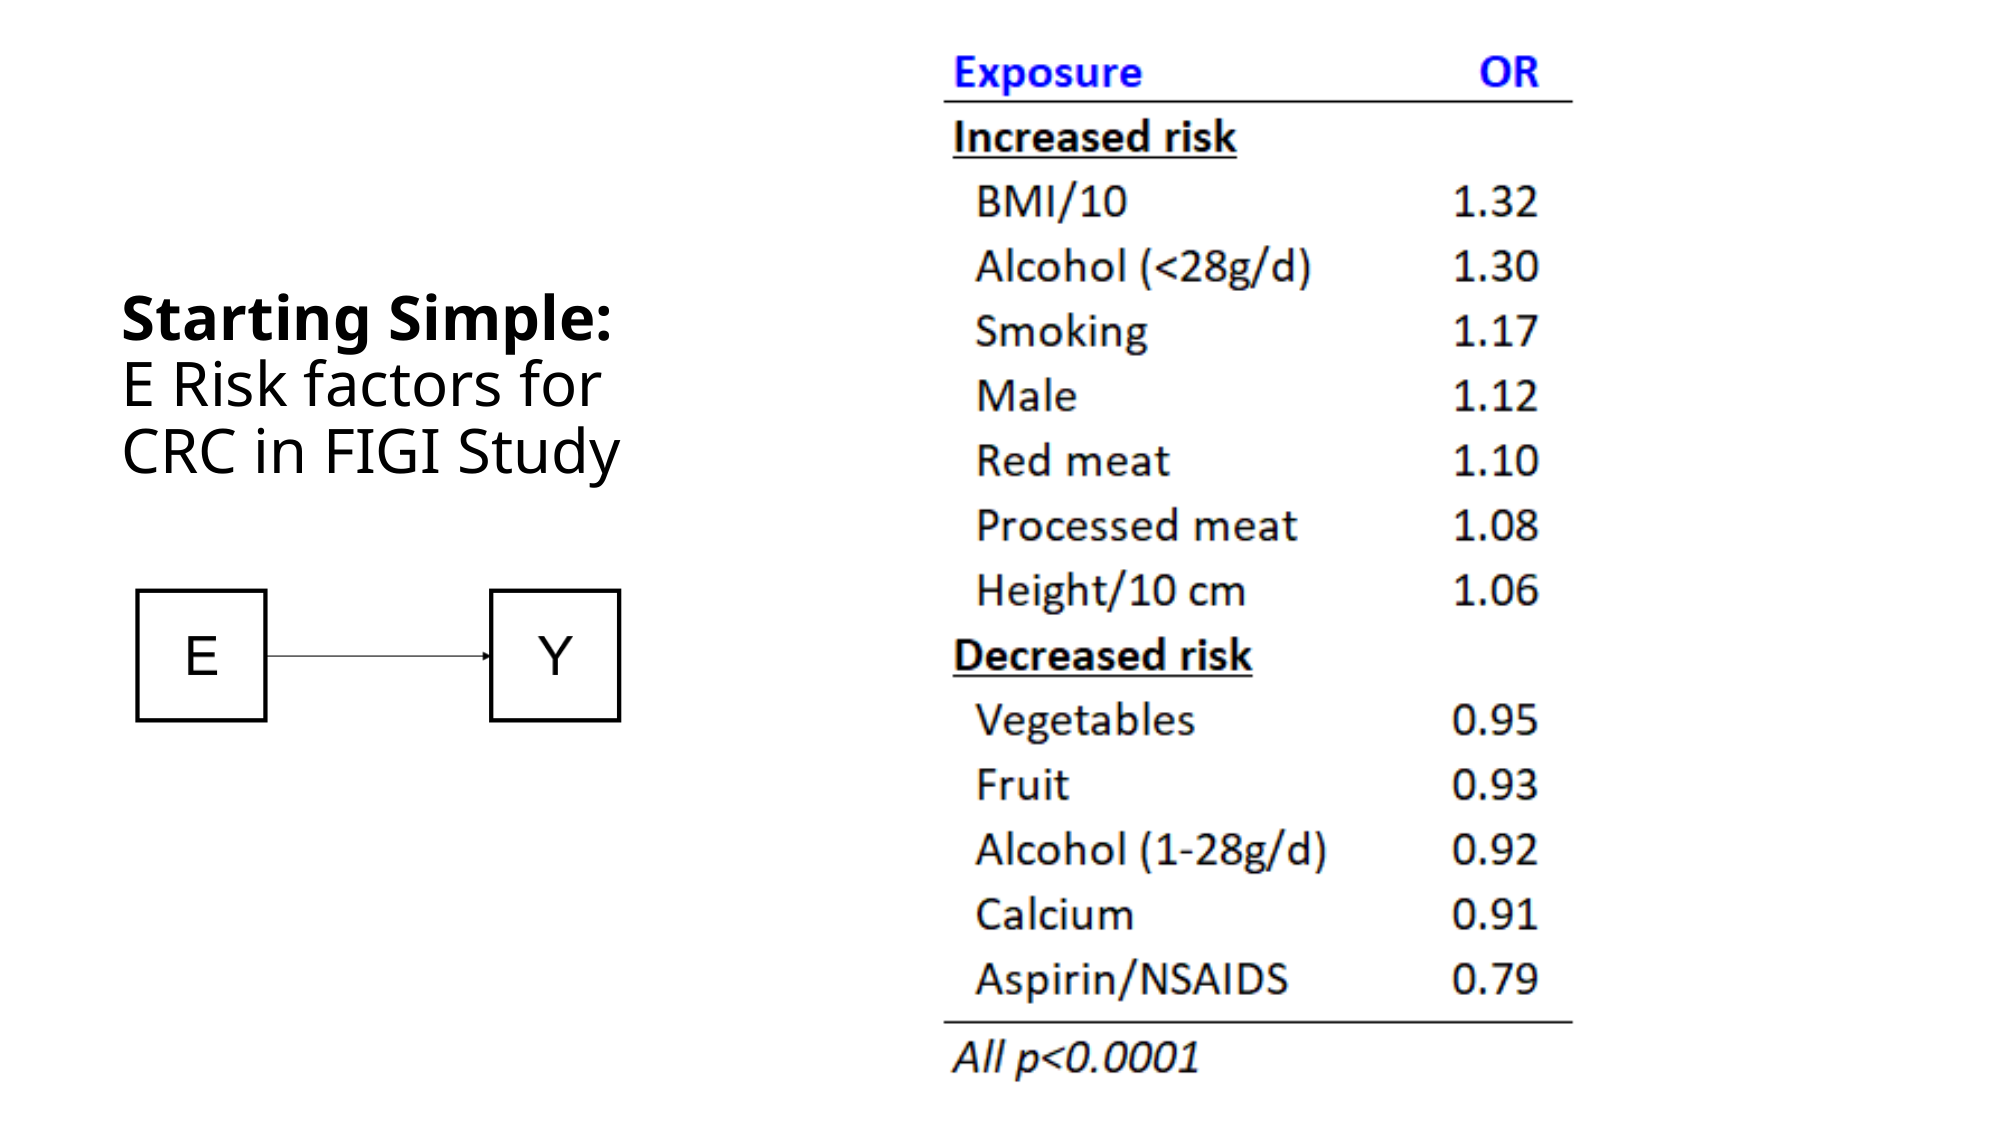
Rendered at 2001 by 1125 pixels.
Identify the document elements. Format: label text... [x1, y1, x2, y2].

picture [931, 34, 1589, 1091]
picture [130, 580, 631, 729]
title Starting Simple: E Risk factors for CRC in FIGI Study [106, 278, 866, 496]
